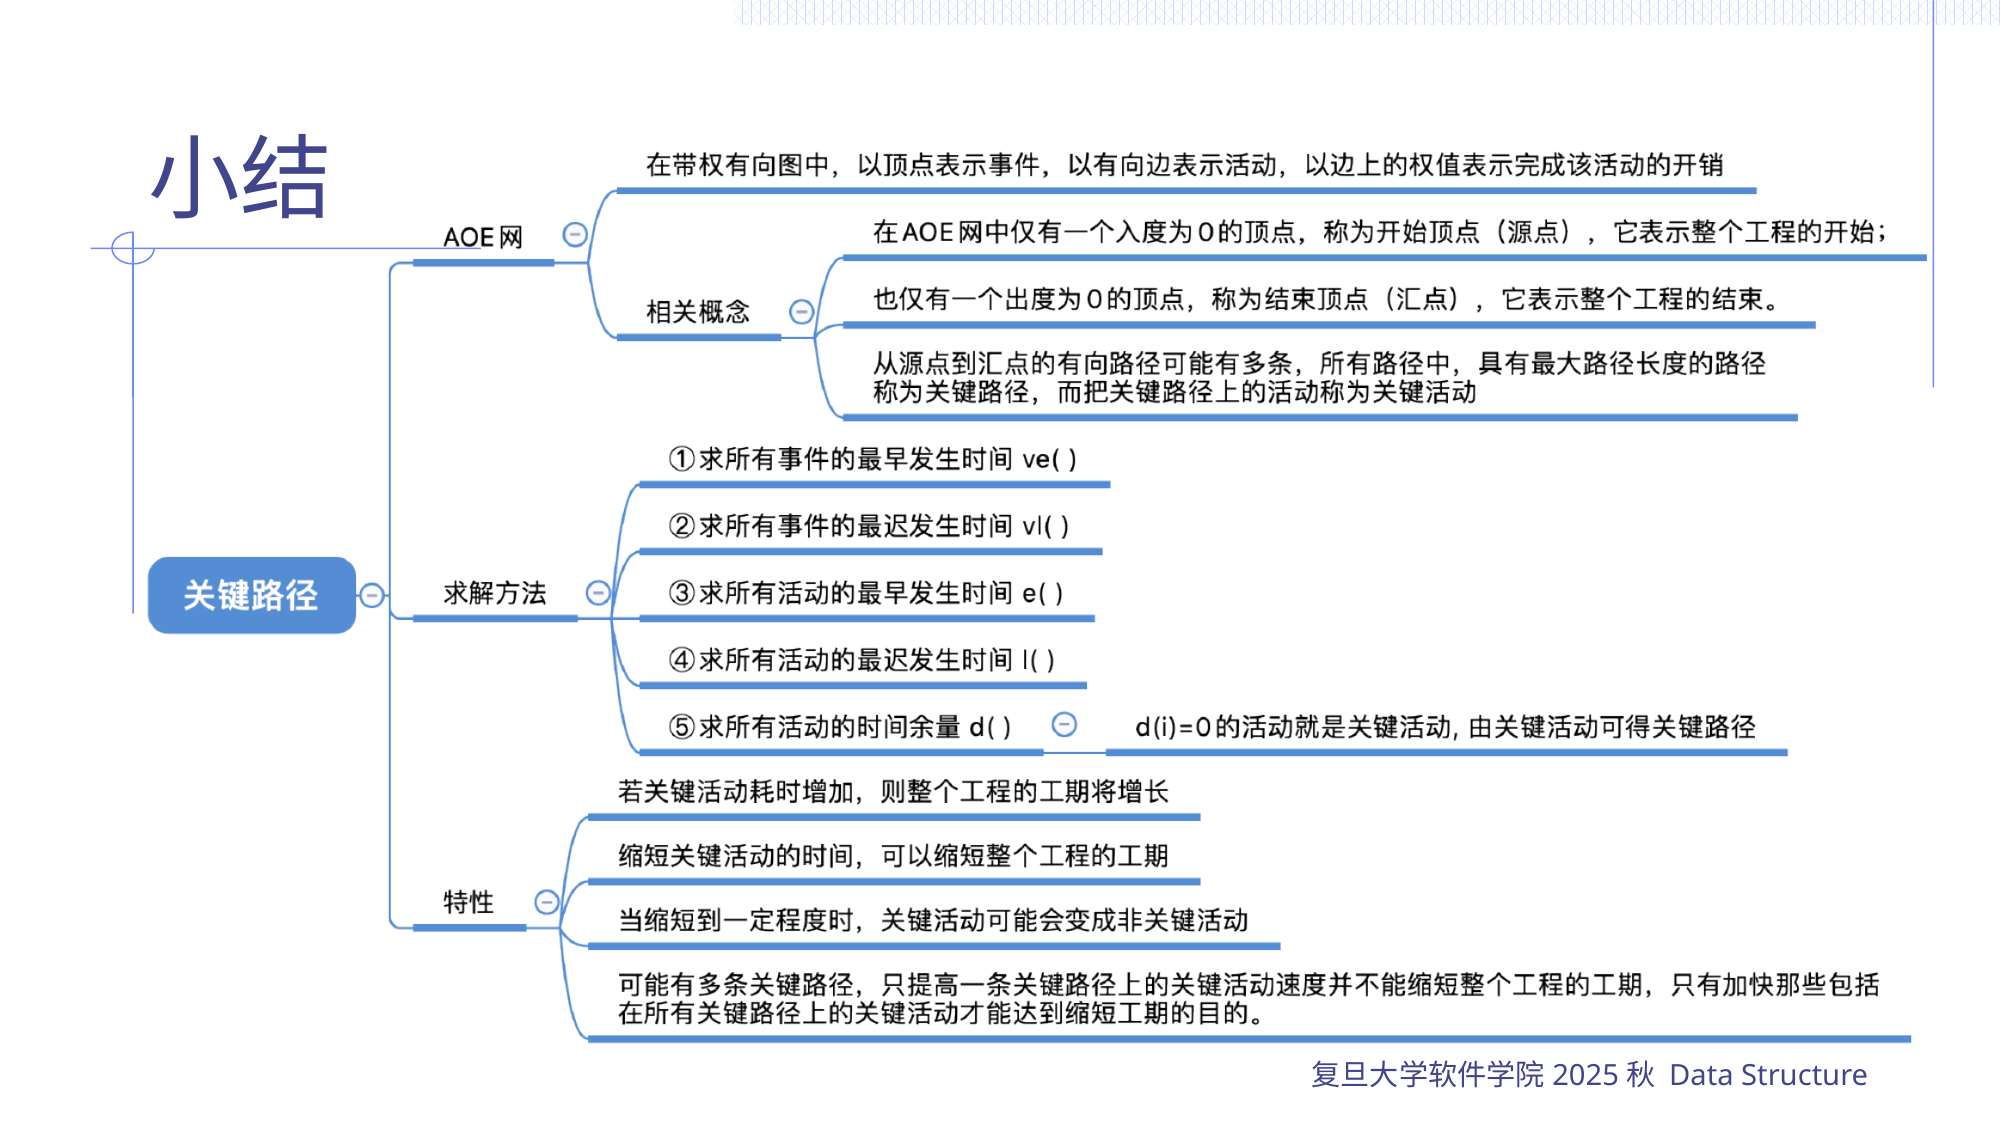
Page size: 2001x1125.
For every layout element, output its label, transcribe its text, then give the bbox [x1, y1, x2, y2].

title 小结 [133, 50, 1834, 142]
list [96, 143, 2000, 1052]
